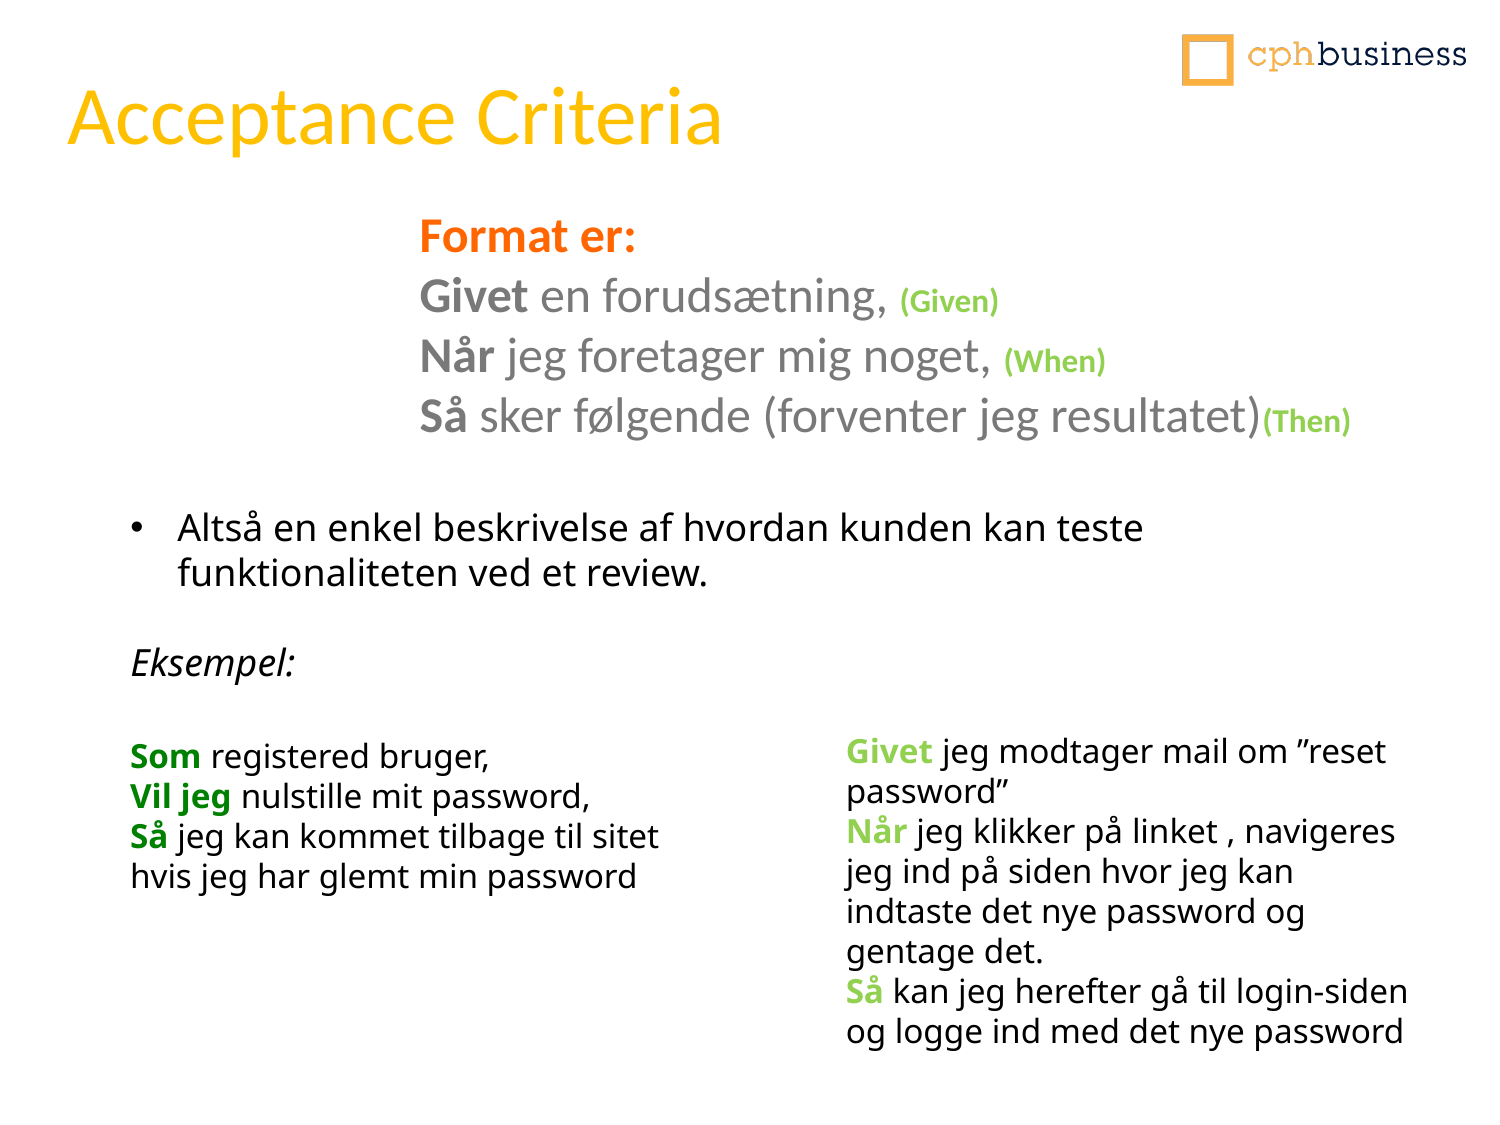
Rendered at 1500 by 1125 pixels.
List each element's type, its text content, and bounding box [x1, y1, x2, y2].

text_box Acceptance Criteria [52, 53, 1336, 242]
text_box Altså en enkel beskrivelse af hvordan kunden kan teste funktionaliteten ved et review. Eksempel: [115, 496, 1300, 692]
picture [1131, 0, 1500, 137]
text_box Format er: Givet en forudsætning, (Given) Når jeg foretager mig noget, (When) Så sker følgende (forventer jeg resultatet)(Then) [404, 195, 1500, 451]
text_box Som registered bruger, Vil jeg nulstille mit password, Så jeg kan kommet tilbage til sitet hvis jeg har glemt min password [115, 728, 694, 903]
text_box Givet jeg modtager mail om ”reset password” Når jeg klikker på linket , navigeres jeg ind på siden hvor jeg kan indtaste det nye password og gentage det. Så kan jeg herefter gå til login-siden og logge ind med det nye password [831, 723, 1442, 1058]
